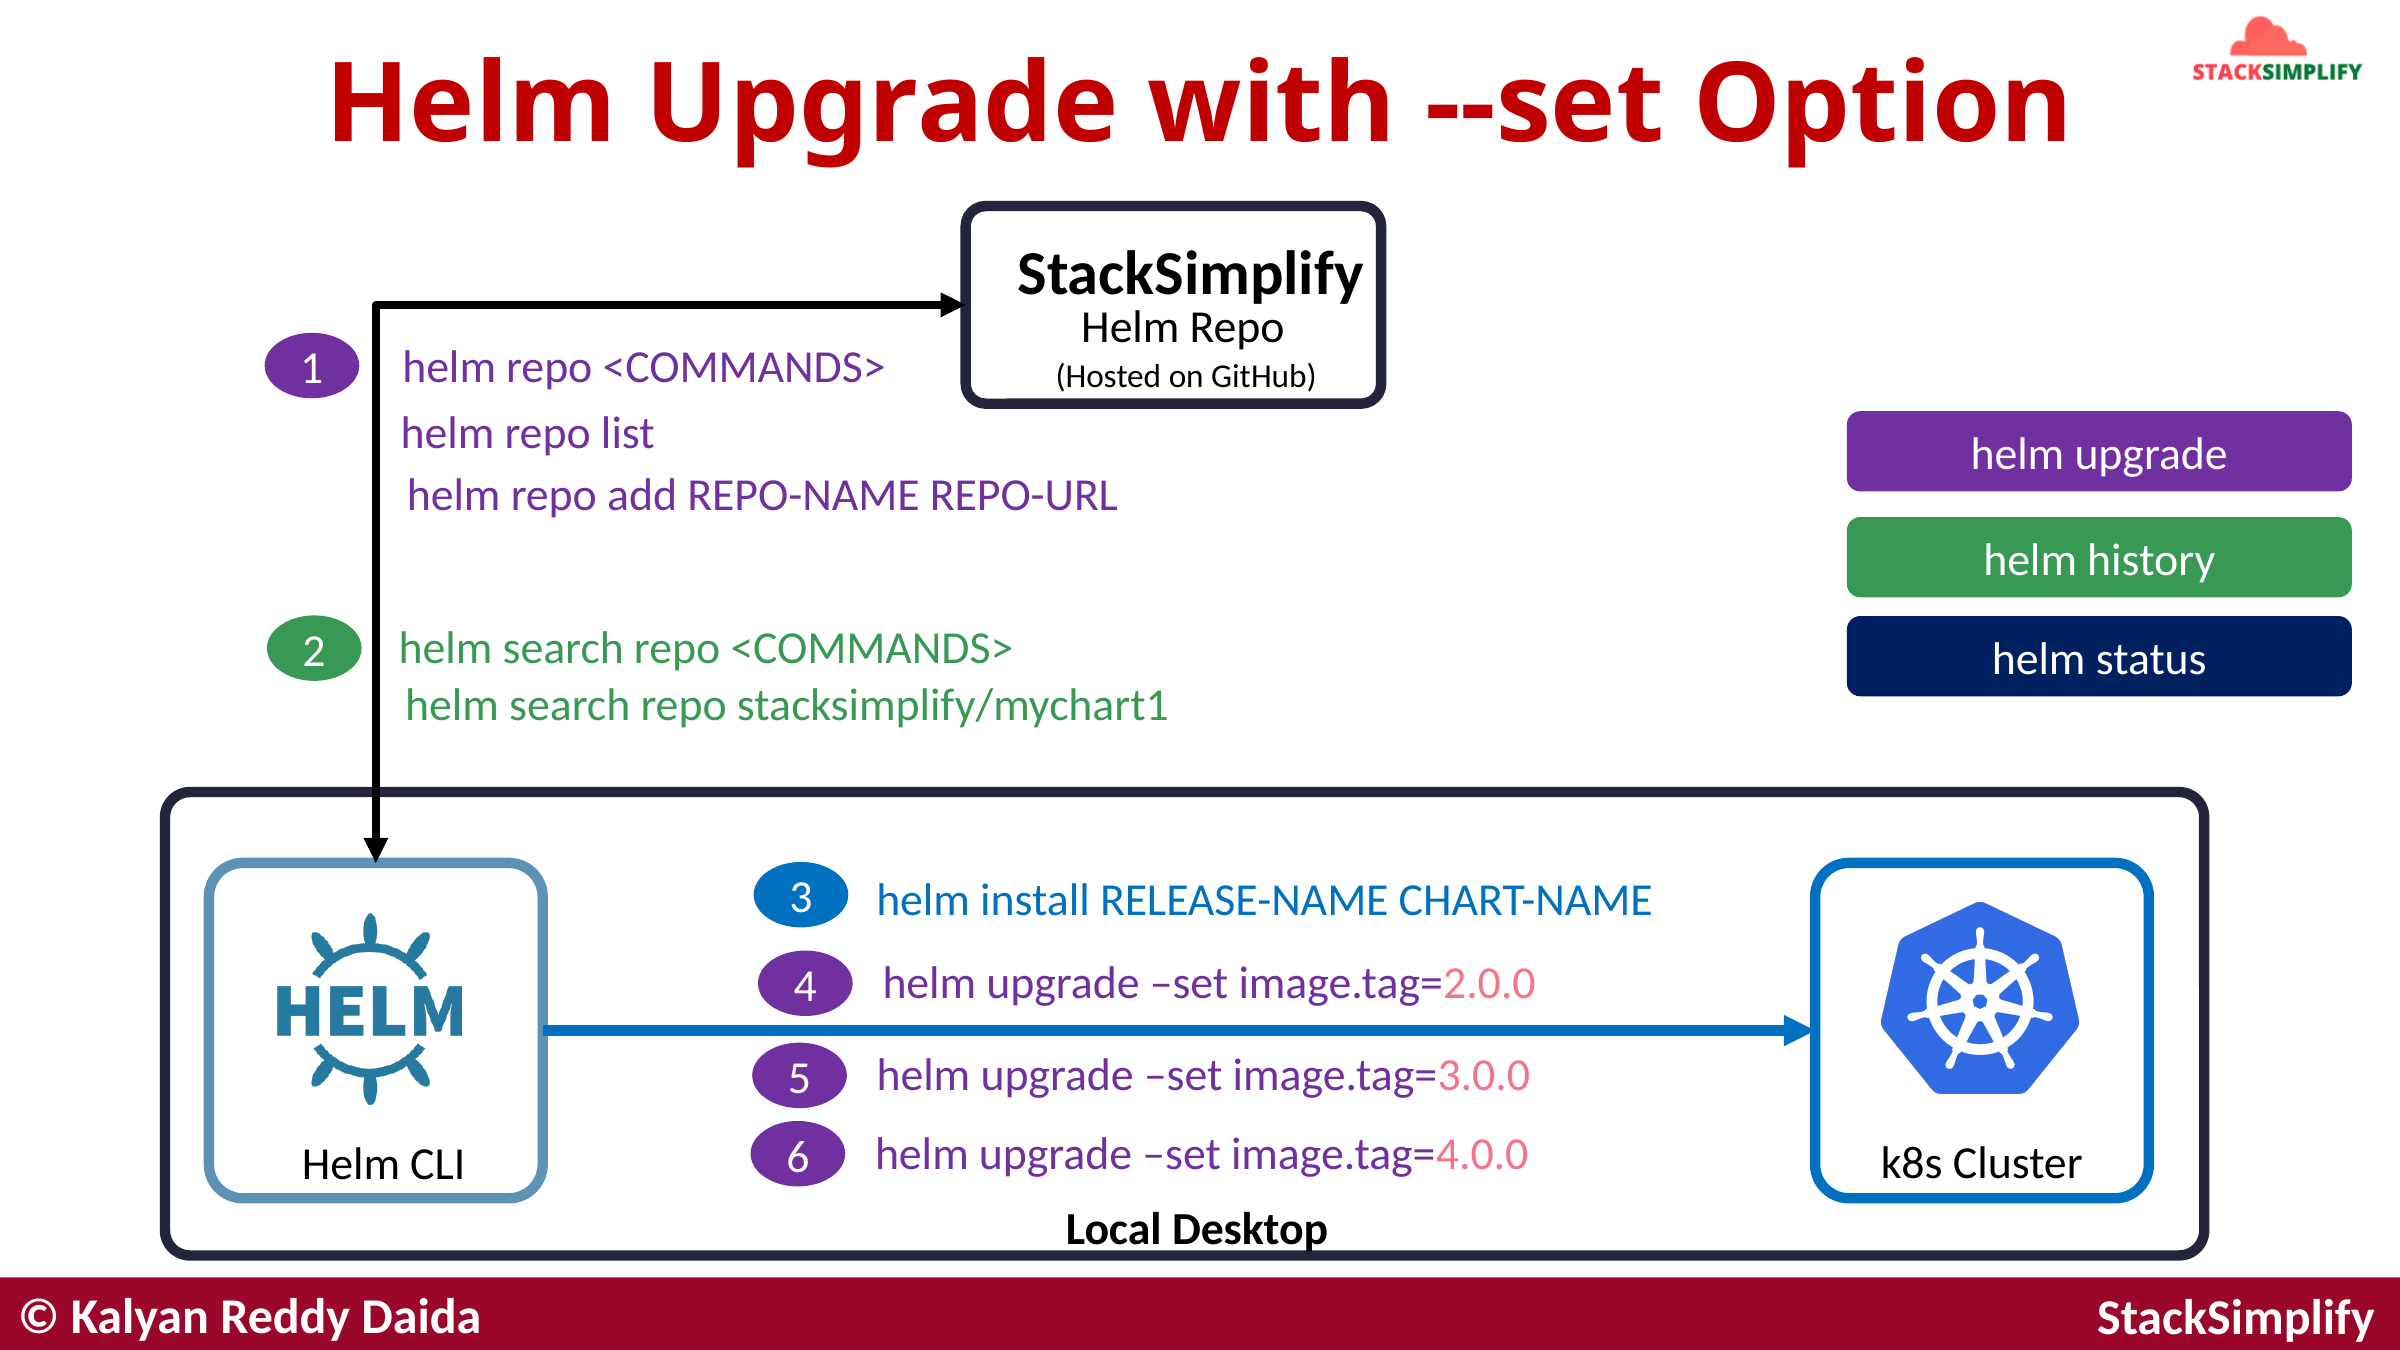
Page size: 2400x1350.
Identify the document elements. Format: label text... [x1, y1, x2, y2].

text_box Helm CLI [287, 1126, 481, 1196]
text_box [162, 789, 2207, 1258]
text_box [963, 203, 1384, 406]
text_box helm install RELEASE-NAME CHART-NAME [861, 862, 1669, 932]
text_box Helm Repo [1066, 315, 1300, 346]
text_box 6 [748, 1118, 848, 1189]
text_box helm history [1844, 514, 2354, 600]
picture [277, 912, 463, 1105]
text_box 3 [751, 865, 851, 930]
text_box 1 [262, 330, 362, 401]
text_box helm status [1844, 613, 2354, 699]
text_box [375, 304, 966, 864]
footer © Kalyan Reddy Daida [0, 1278, 543, 1350]
text_box (Hosted on GitHub) [1040, 346, 1332, 402]
text_box helm search repo <COMMANDS> [970, 610, 1065, 667]
text_box helm upgrade –set image.tag=2.0.0 [867, 945, 1551, 1016]
text_box helm upgrade [1844, 409, 2354, 494]
picture [2235, 10, 2374, 86]
text_box helm upgrade –set image.tag=4.0.0 [860, 1116, 1544, 1186]
text_box helm upgrade –set image.tag=3.0.0 [861, 1037, 1546, 1108]
text_box helm search repo stacksimplify/mychart1 [970, 667, 1185, 738]
text_box StackSimplify [1002, 224, 1380, 315]
text_box helm repo add REPO-NAME REPO-URL [970, 456, 1134, 527]
picture [1880, 902, 2079, 1094]
title Helm Upgrade with --set Option [165, 8, 2235, 204]
text_box 2 [264, 613, 364, 683]
text_box 4 [755, 948, 855, 1017]
text_box Local Desktop [1051, 1191, 1344, 1262]
text_box [1812, 860, 2151, 1201]
text_box 5 [750, 1040, 849, 1111]
